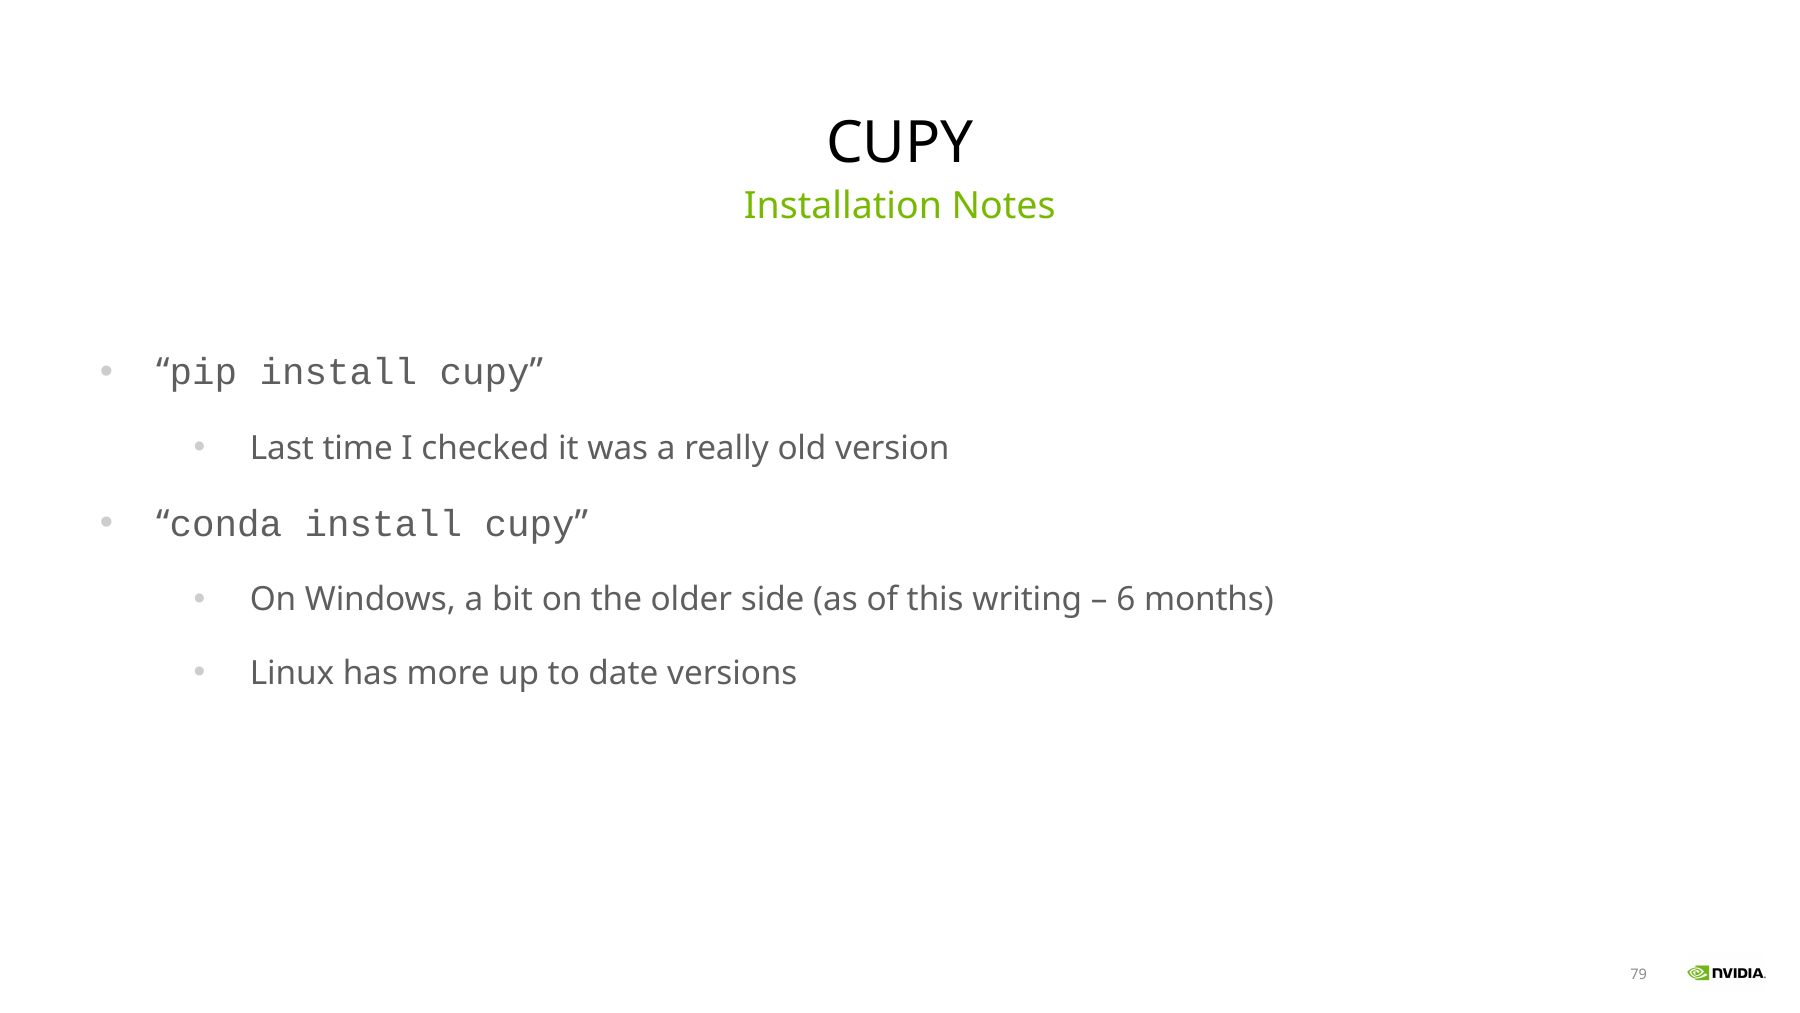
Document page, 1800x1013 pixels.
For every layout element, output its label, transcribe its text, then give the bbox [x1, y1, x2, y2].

picture [1687, 953, 1766, 993]
list Installation Notes [81, 178, 1719, 265]
list “pip install cupy” Last time I checked it was a really old version “conda install cupy” On Windows, a bit on the older side (as of this writing – 6 months) Linux has more up to date versions [84, 344, 1717, 956]
title CUPY [81, 85, 1719, 178]
